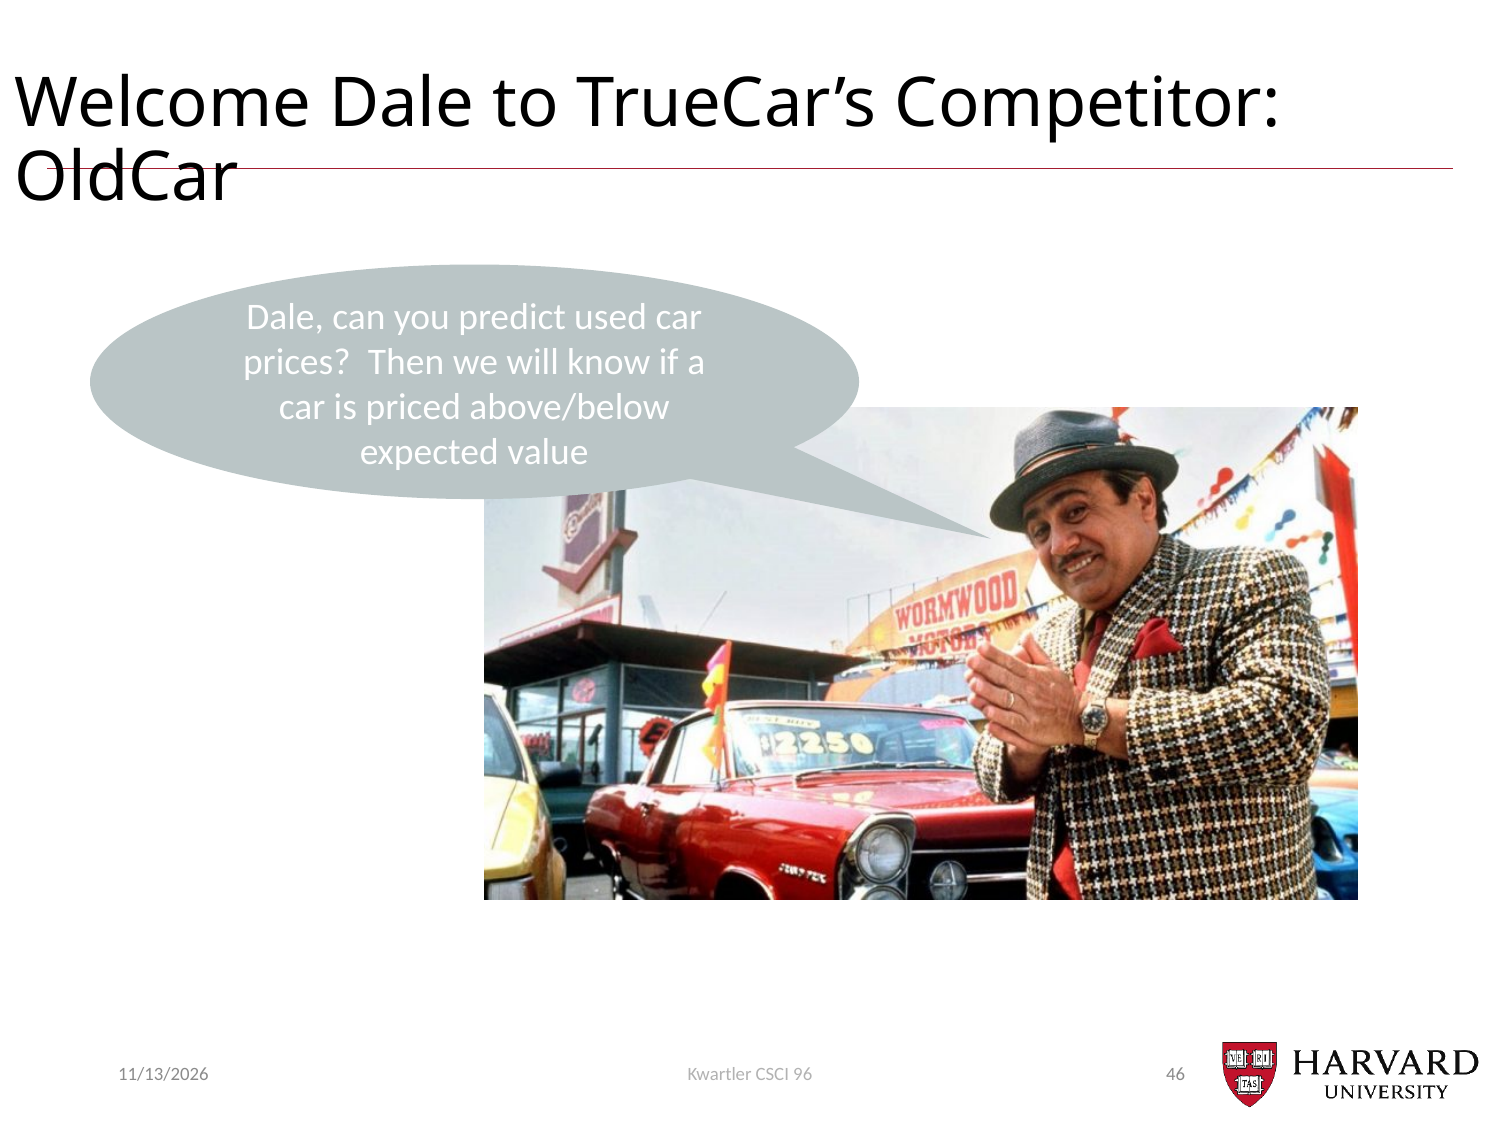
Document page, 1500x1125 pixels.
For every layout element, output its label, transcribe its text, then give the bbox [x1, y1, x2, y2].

slide_number 46 [1059, 1042, 1200, 1103]
text_box Dale, can you predict used car prices? Then we will know if a car is priced above/below expected value [88, 263, 861, 501]
footer Kwartler CSCI 96 [496, 1042, 1004, 1103]
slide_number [103, 1042, 441, 1103]
picture [484, 407, 1358, 900]
picture [1200, 1024, 1500, 1125]
title Welcome Dale to TrueCar’s Competitor: OldCar [0, 59, 1500, 157]
